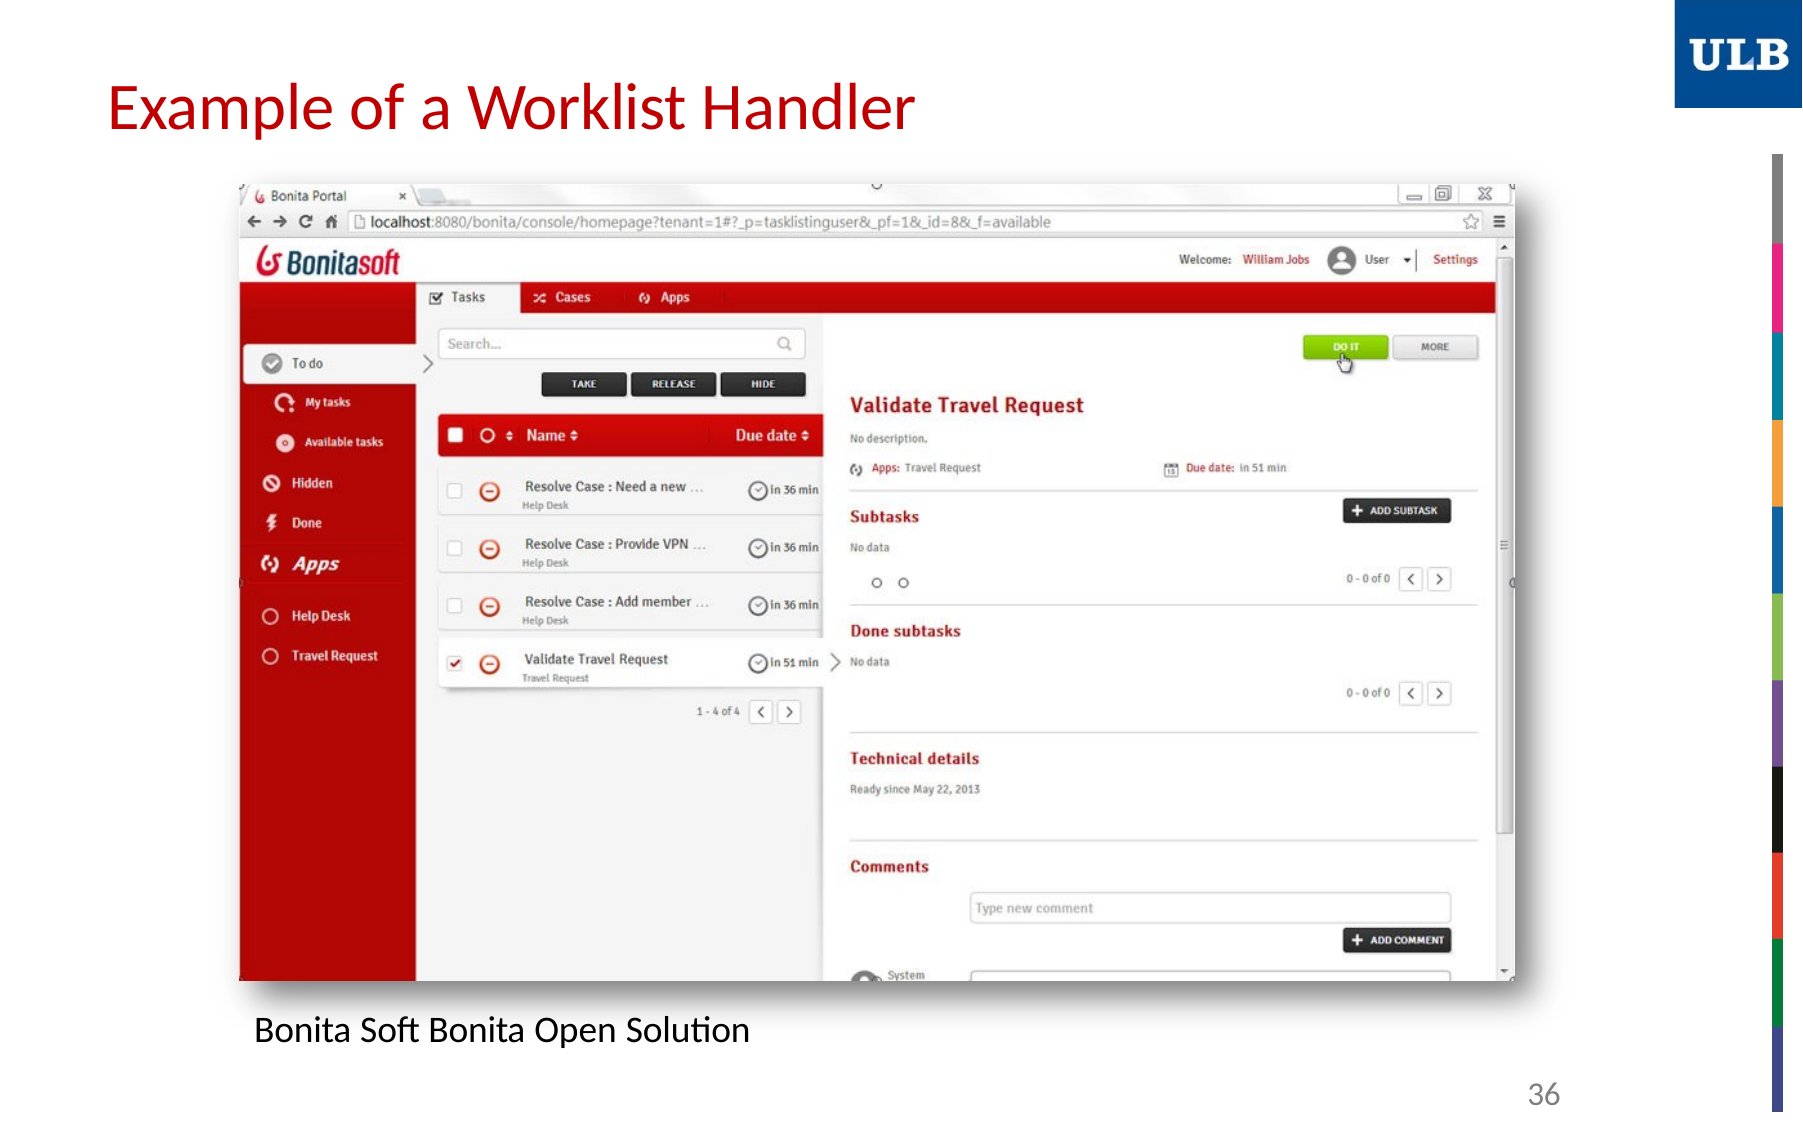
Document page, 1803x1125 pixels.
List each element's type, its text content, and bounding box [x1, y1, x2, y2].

picture [1772, 154, 1783, 333]
picture [1674, 0, 1802, 108]
text_box 36 [1521, 1072, 1577, 1113]
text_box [206, 152, 1580, 1046]
picture [1772, 420, 1783, 1112]
title Example of a Worklist Handler [105, 61, 926, 252]
